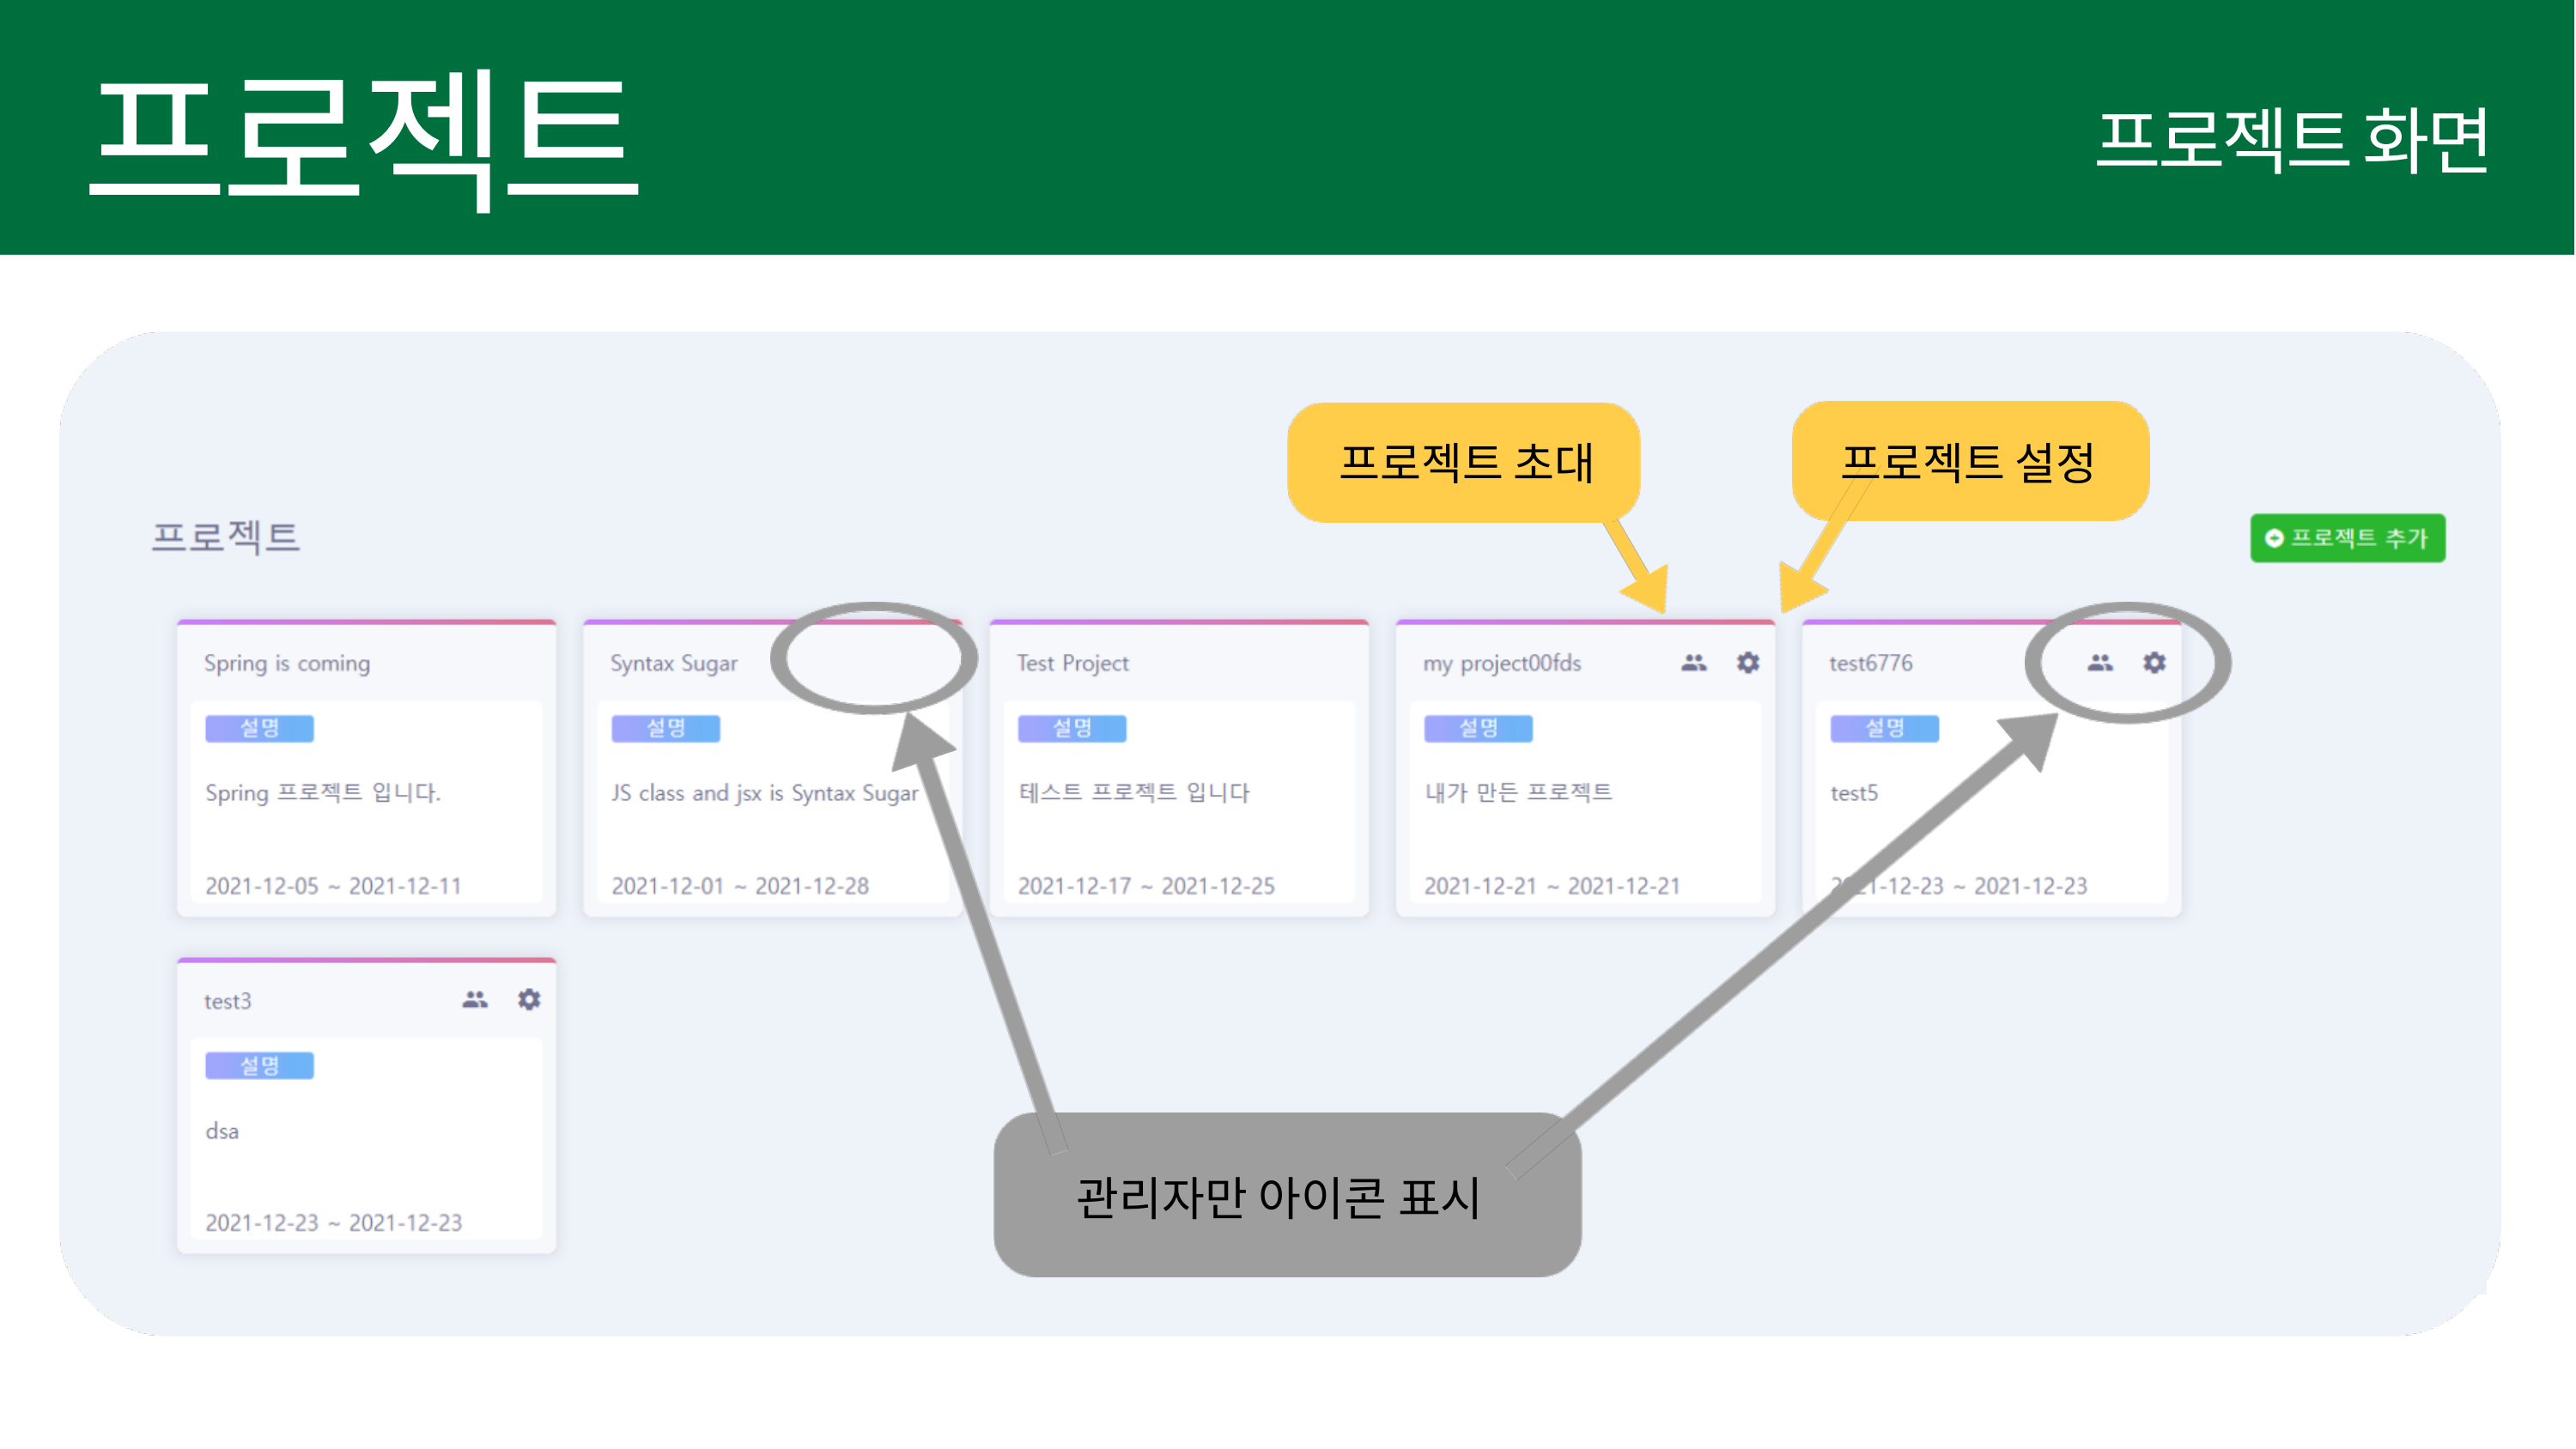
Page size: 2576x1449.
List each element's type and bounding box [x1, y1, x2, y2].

text_box [770, 602, 979, 716]
text_box [88, 462, 2487, 1294]
text_box [59, 331, 2501, 1337]
text_box [750, 896, 1217, 967]
text_box [1287, 403, 1642, 523]
text_box [1426, 907, 2142, 979]
text_box [2024, 602, 2233, 724]
text_box [993, 1113, 1583, 1277]
text_box [1738, 507, 1917, 567]
text_box [0, 0, 2576, 255]
text_box [1791, 401, 2150, 521]
text_box [1559, 525, 1699, 583]
